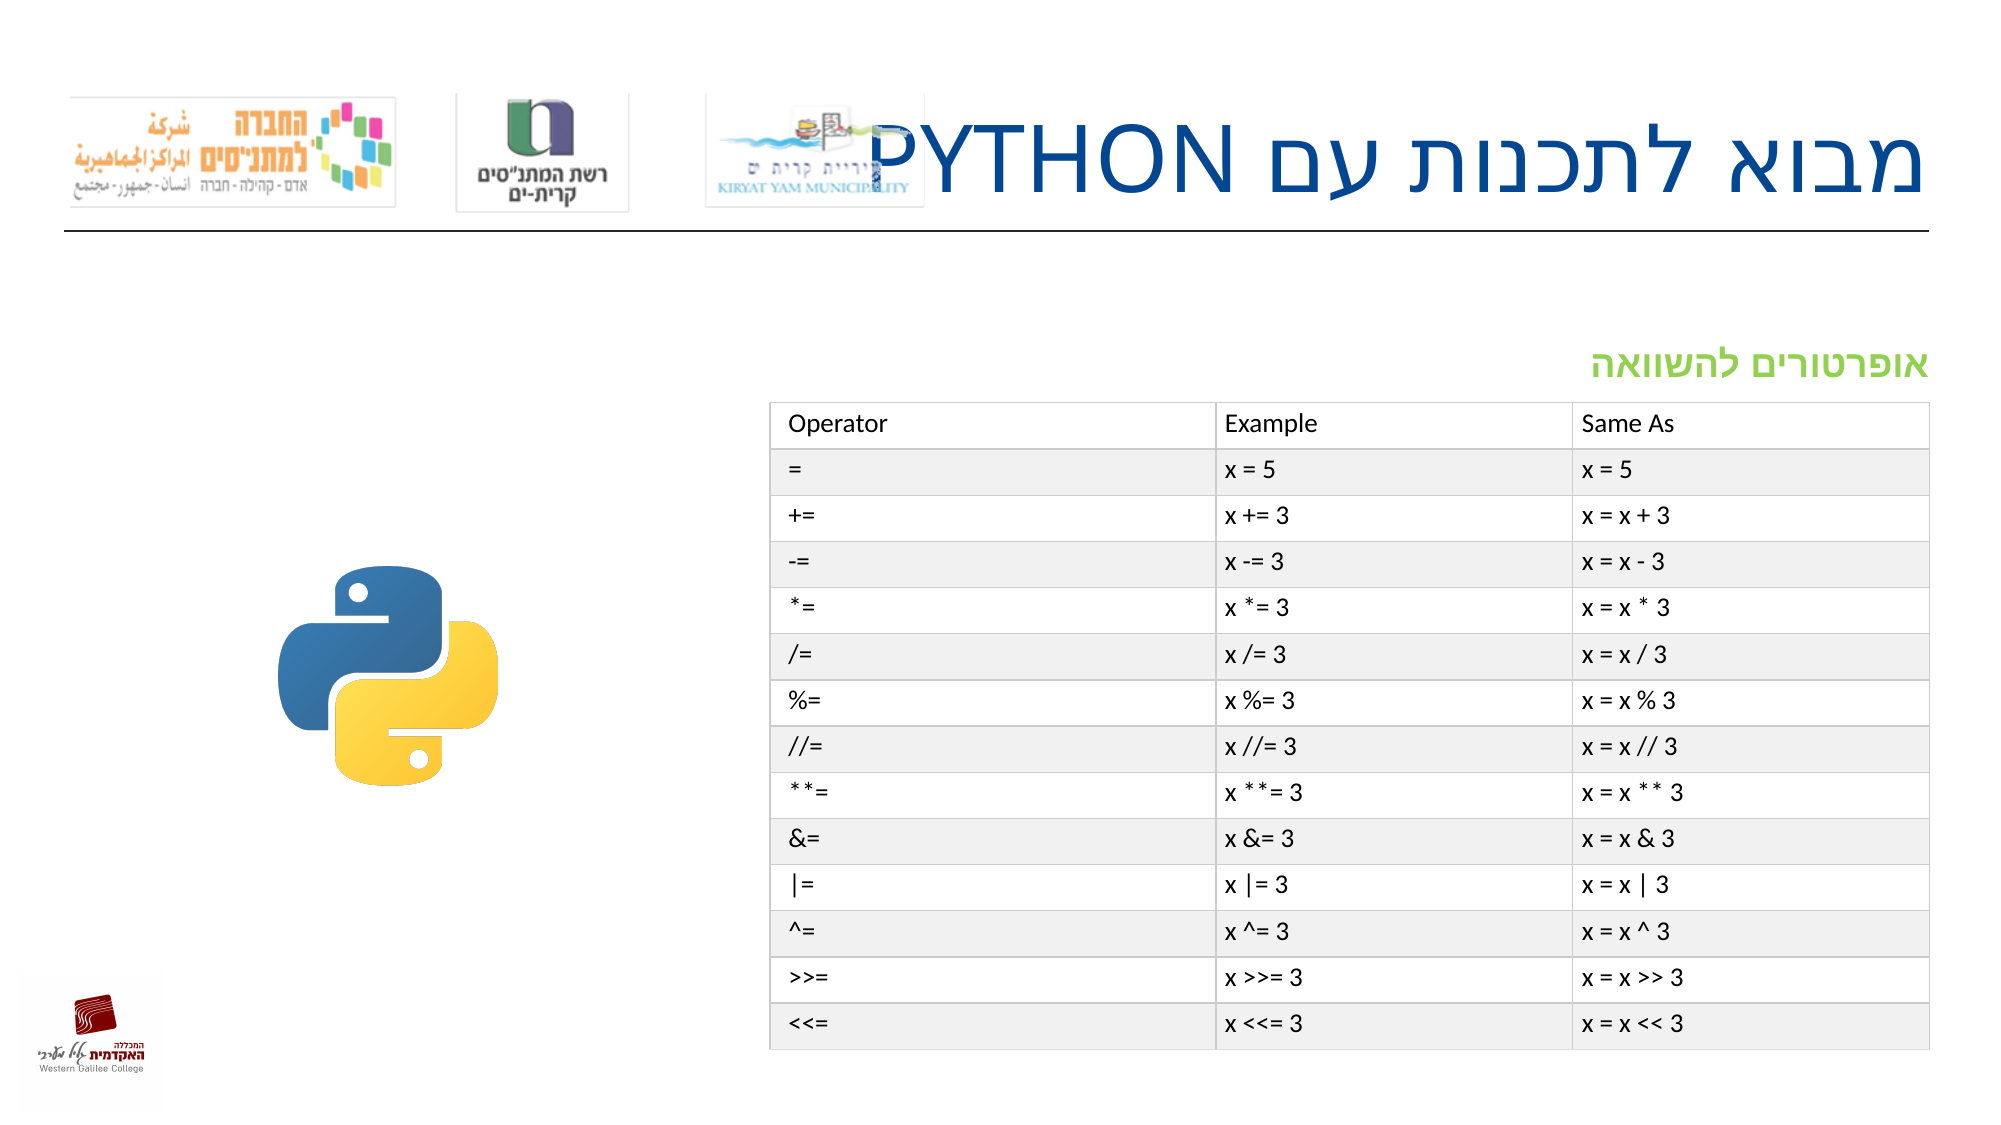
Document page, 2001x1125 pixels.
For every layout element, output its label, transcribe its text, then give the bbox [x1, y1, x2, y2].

table_header Operator [771, 403, 1215, 448]
table_cell x /= 3 [1217, 634, 1572, 679]
table_cell x = x ** 3 [1573, 773, 1929, 818]
table_cell x &= 3 [1217, 819, 1572, 864]
table_cell += [771, 496, 1215, 541]
table_cell <<= [771, 1004, 1215, 1049]
table_cell %= [771, 681, 1215, 725]
table_cell ^= [771, 911, 1215, 956]
table_cell x = x - 3 [1573, 542, 1929, 587]
table_cell x %= 3 [1217, 681, 1572, 725]
text_box אופרטורים להשוואה [924, 309, 1930, 402]
table_cell x = 5 [1573, 450, 1929, 495]
table_cell **= [771, 773, 1215, 818]
table_cell x //= 3 [1217, 727, 1572, 772]
table_cell x |= 3 [1217, 865, 1572, 910]
table_cell x = x >> 3 [1573, 958, 1929, 1002]
table_cell x = x ^ 3 [1573, 911, 1929, 956]
table_cell x = x // 3 [1573, 727, 1929, 772]
table_cell x ^= 3 [1217, 911, 1572, 956]
table_header Same As [1573, 403, 1929, 448]
table_cell x = x + 3 [1573, 496, 1929, 541]
table_cell -= [771, 542, 1215, 587]
table_cell x = x << 3 [1573, 1004, 1929, 1049]
table_cell x = x % 3 [1573, 681, 1929, 725]
table_cell x = x / 3 [1573, 634, 1929, 679]
table_cell *= [771, 588, 1215, 633]
table_cell x = x * 3 [1573, 588, 1929, 633]
table_cell &= [771, 819, 1215, 864]
picture [70, 93, 925, 213]
table_cell = [771, 450, 1215, 495]
table_cell x = x & 3 [1573, 819, 1929, 864]
table_cell x = 5 [1217, 450, 1572, 495]
table_cell x >>= 3 [1217, 958, 1572, 1002]
title מבוא לתכנות עם PYTHON [64, 55, 1930, 221]
table_cell /= [771, 634, 1215, 679]
picture [18, 970, 164, 1116]
table_cell x **= 3 [1217, 773, 1572, 818]
table_cell >>= [771, 958, 1215, 1002]
table_cell x += 3 [1217, 496, 1572, 541]
table_cell x <<= 3 [1217, 1004, 1572, 1049]
table_cell x = x | 3 [1573, 865, 1929, 910]
table_cell |= [771, 865, 1215, 910]
table_cell x -= 3 [1217, 542, 1572, 587]
table_cell x *= 3 [1217, 588, 1572, 633]
picture [278, 566, 498, 786]
table_cell //= [771, 727, 1215, 772]
table_header Example [1217, 403, 1572, 448]
